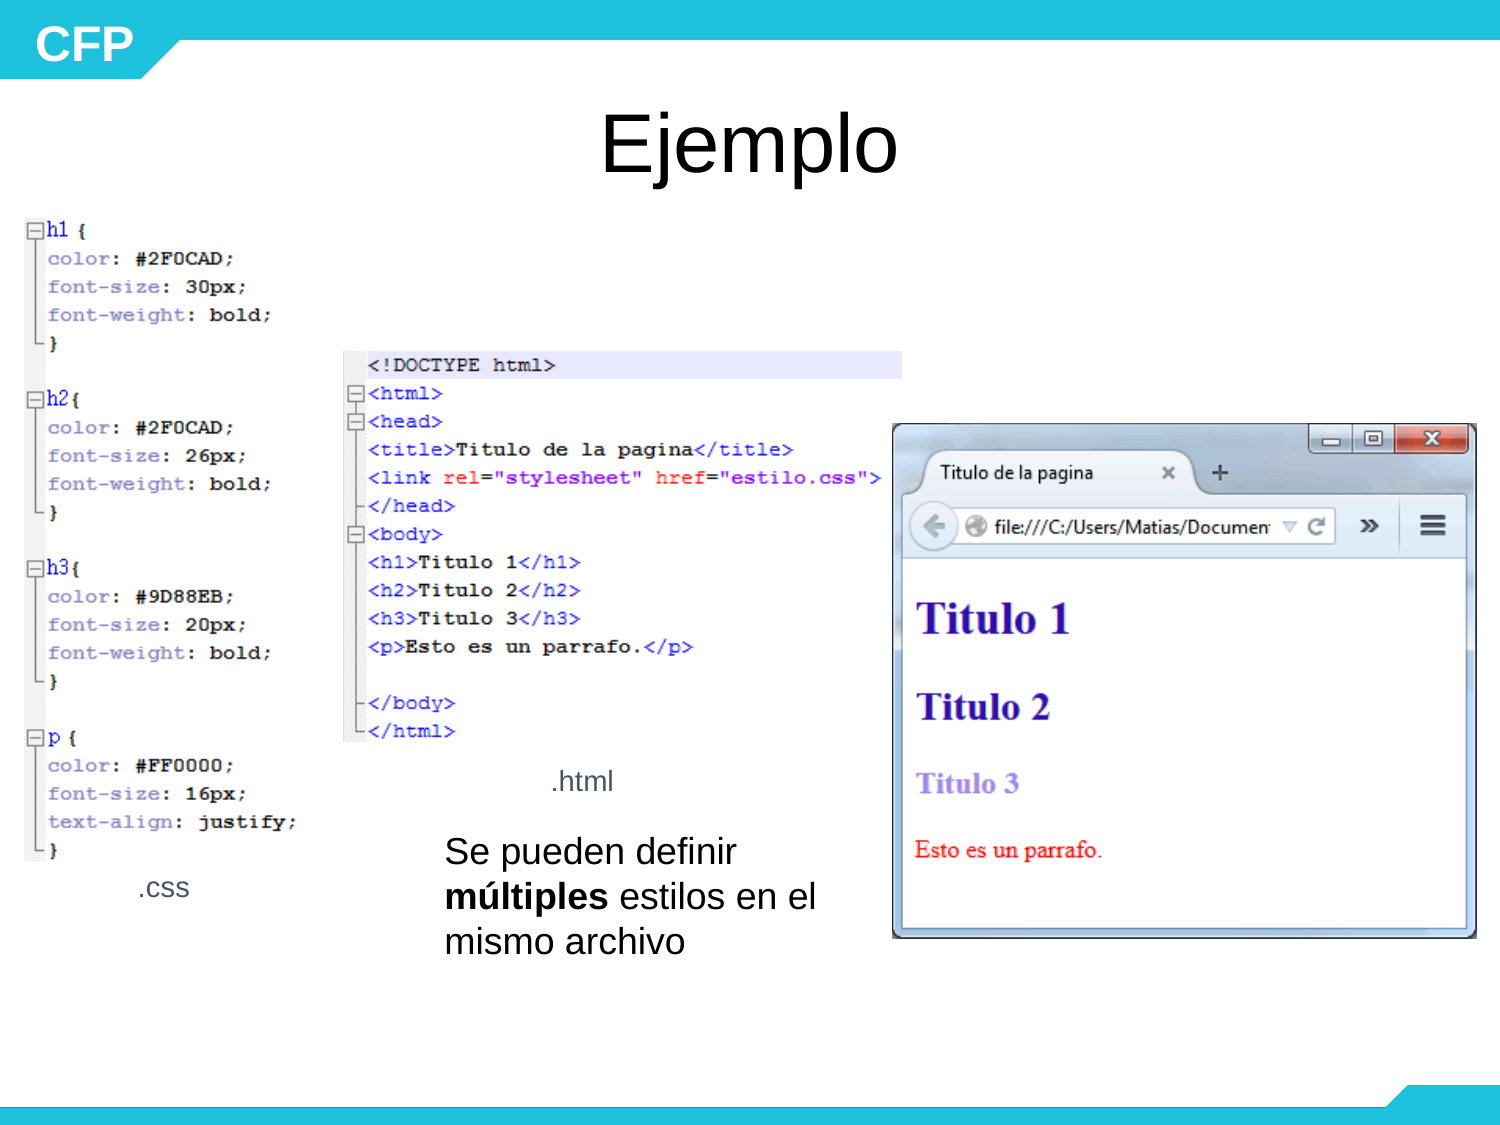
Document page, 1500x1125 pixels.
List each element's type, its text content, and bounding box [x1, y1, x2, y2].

title Ejemplo [103, 45, 1397, 246]
text_box .html [535, 749, 735, 811]
picture [24, 217, 1477, 939]
text_box .css [122, 868, 322, 919]
text_box Se pueden definir múltiples estilos en el mismo archivo [429, 811, 893, 987]
